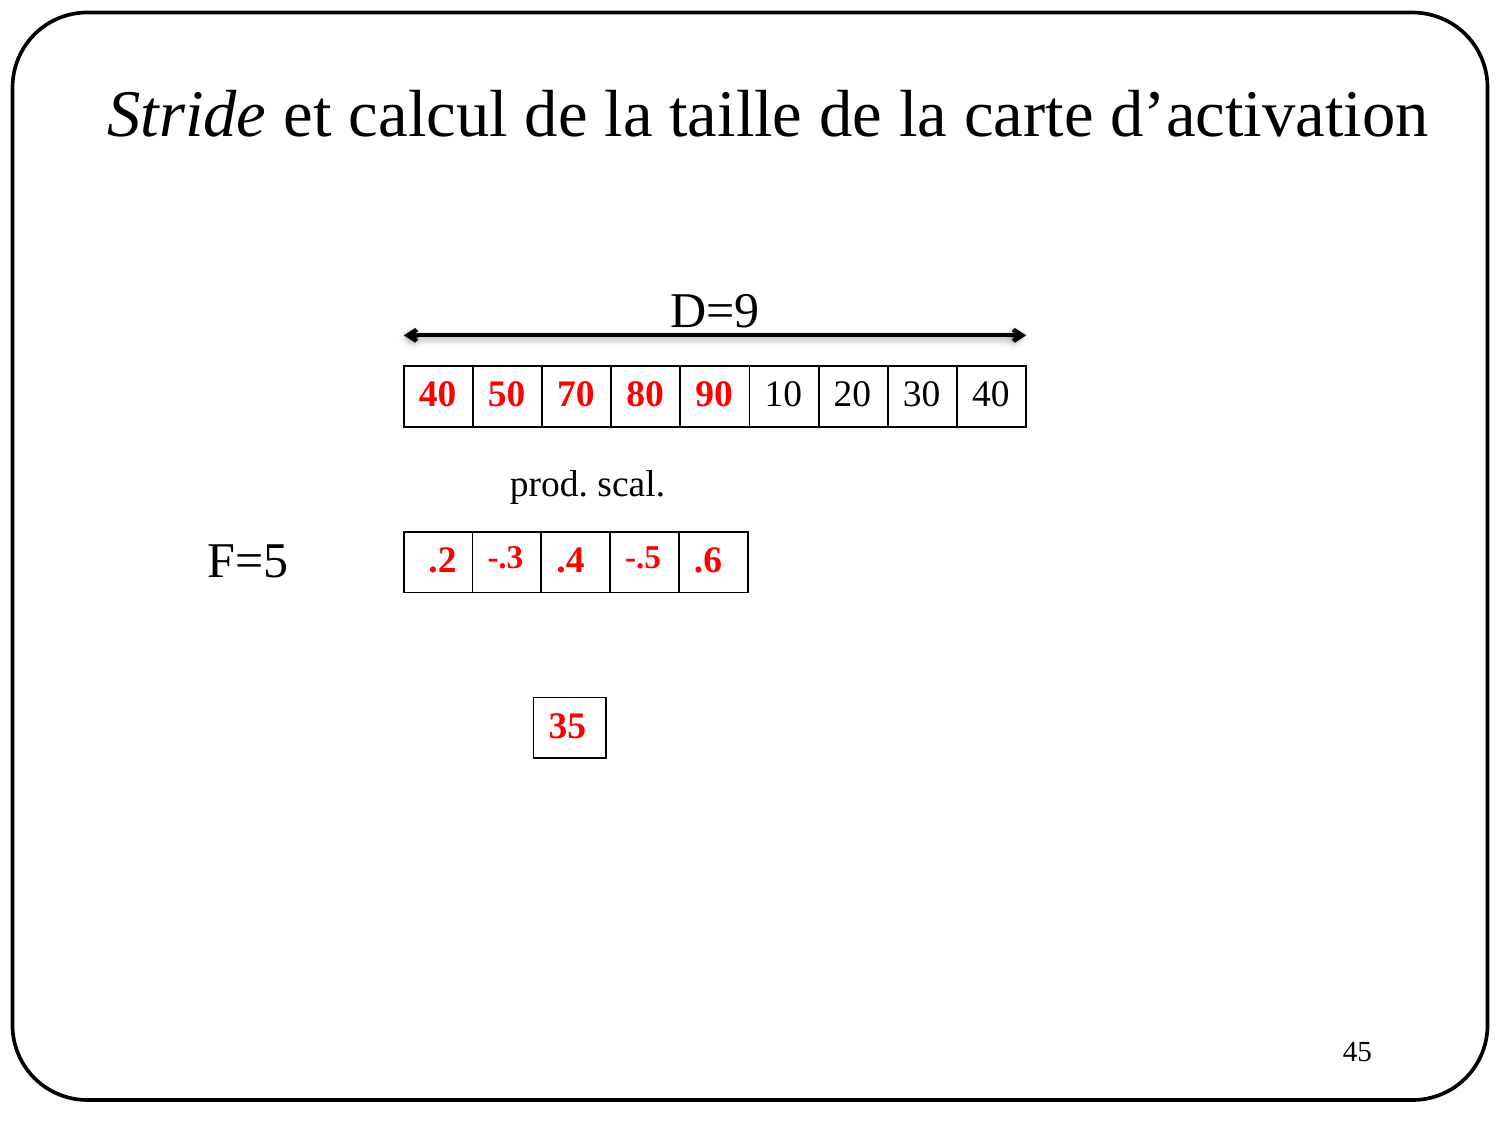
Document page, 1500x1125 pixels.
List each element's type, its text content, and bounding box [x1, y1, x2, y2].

table_header 90 [681, 367, 749, 426]
table_header 20 [820, 367, 887, 426]
table_header 40 [958, 367, 1025, 426]
table_header 70 [543, 367, 610, 426]
table_header .6 [680, 533, 747, 592]
text_box F=5 [192, 519, 304, 595]
table_header 50 [474, 367, 541, 426]
text_box D=9 [655, 269, 775, 334]
table_header .4 [542, 533, 609, 592]
table_header 10 [750, 367, 818, 426]
text_box prod. scal. [495, 451, 681, 512]
table_header 30 [889, 367, 956, 426]
table_header -.5 [611, 533, 678, 592]
slide_number 45 [1074, 1024, 1388, 1101]
text_box Stride et calcul de la taille de la carte d’activation [92, 62, 1447, 158]
table_header 80 [612, 367, 679, 426]
table_header 40 [405, 367, 472, 426]
table_header .2 [405, 533, 472, 592]
table_header 35 [534, 698, 605, 757]
table_header -.3 [473, 533, 540, 592]
